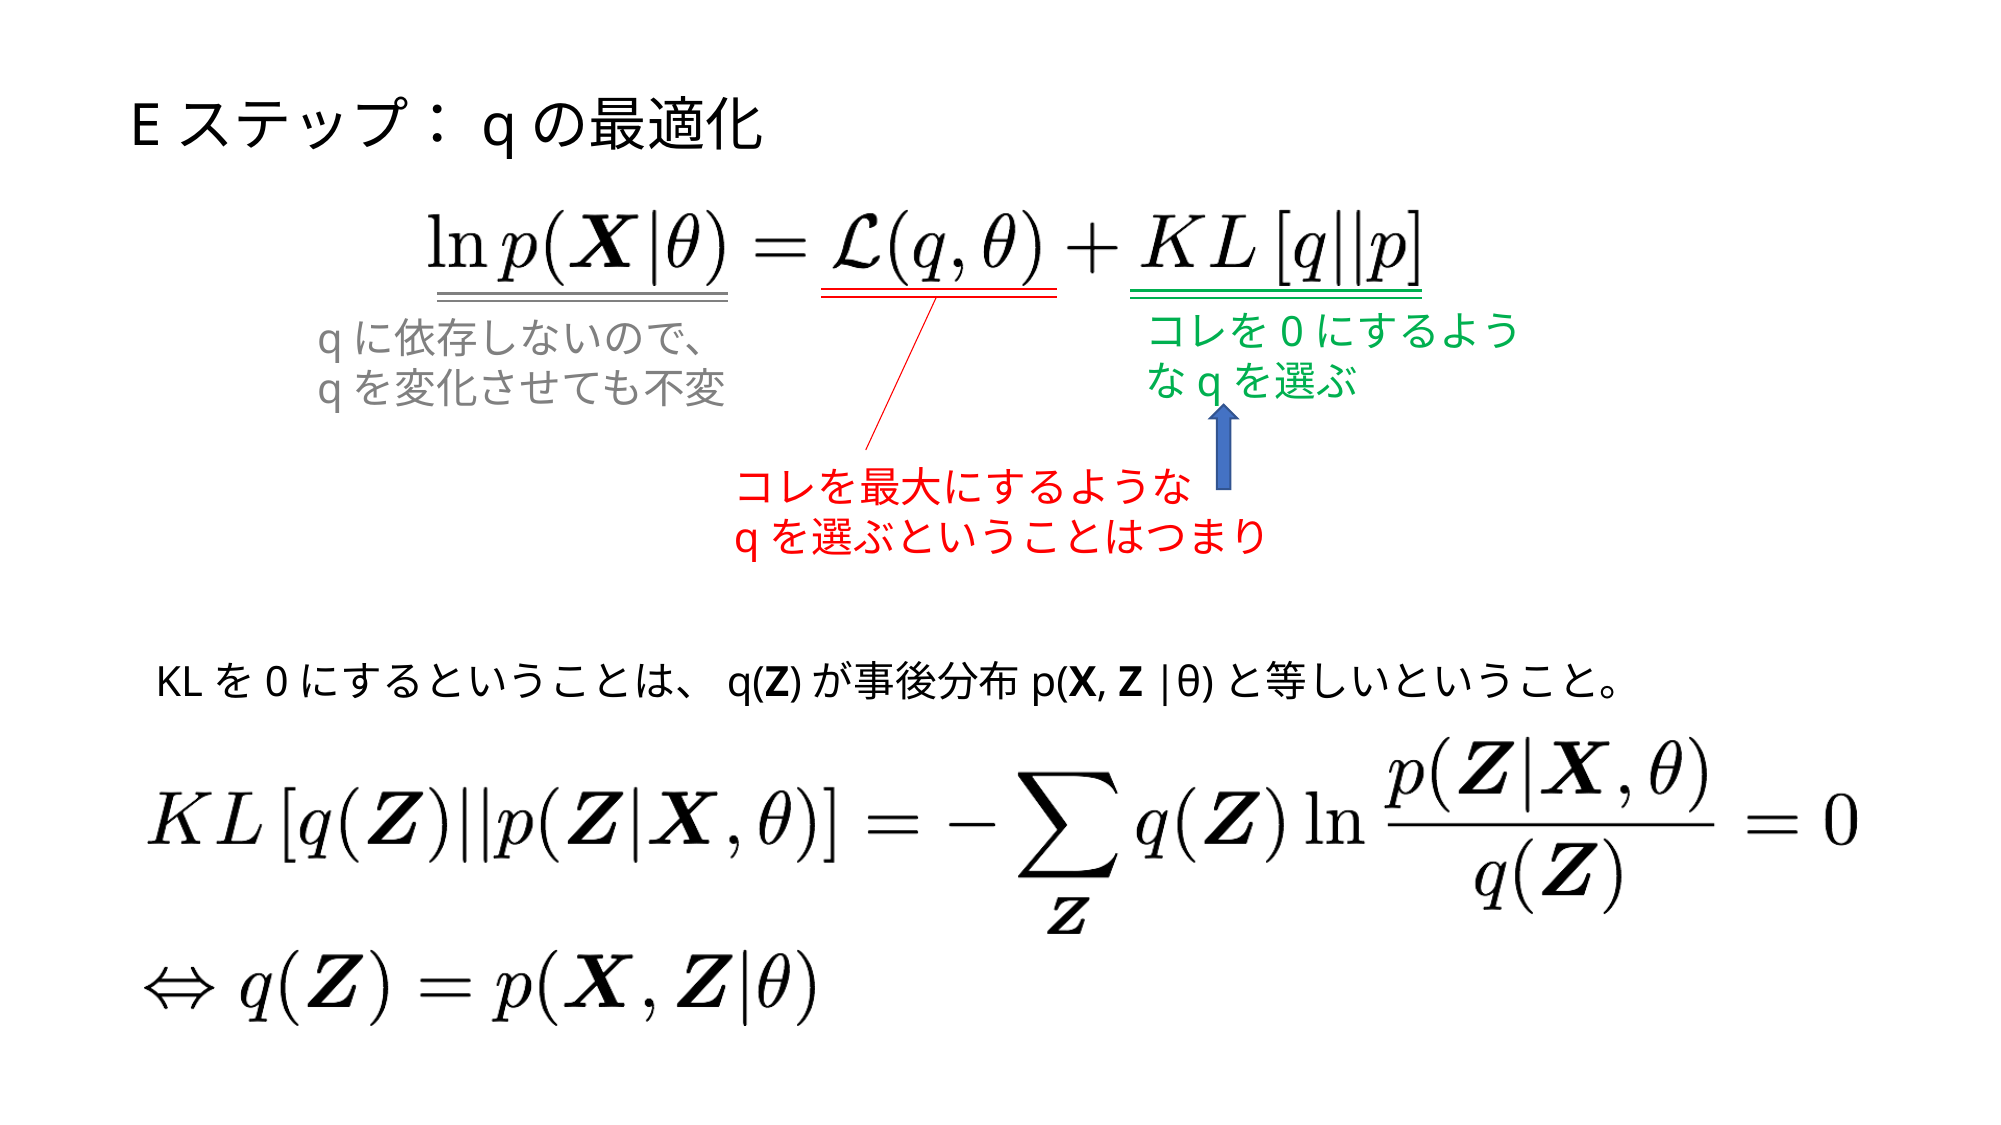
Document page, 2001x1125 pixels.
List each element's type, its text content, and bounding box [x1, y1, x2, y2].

text_box qに依存しないので、 qを変化させても不変 [302, 304, 742, 419]
text_box コレを0にするようなqを選ぶ [1130, 297, 1570, 413]
picture [144, 948, 816, 1026]
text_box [865, 296, 937, 450]
picture [427, 208, 1420, 286]
text_box [1207, 403, 1240, 491]
picture [147, 736, 1858, 935]
text_box Eステップ：qの最適化 [114, 80, 1394, 173]
title KLを0にするということは、q(Z)が事後分布p(X, Z |θ)と等しいということ。 [140, 637, 1803, 730]
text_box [820, 289, 1057, 298]
text_box コレを最大にするような qを選ぶということはつまり [719, 453, 1295, 569]
